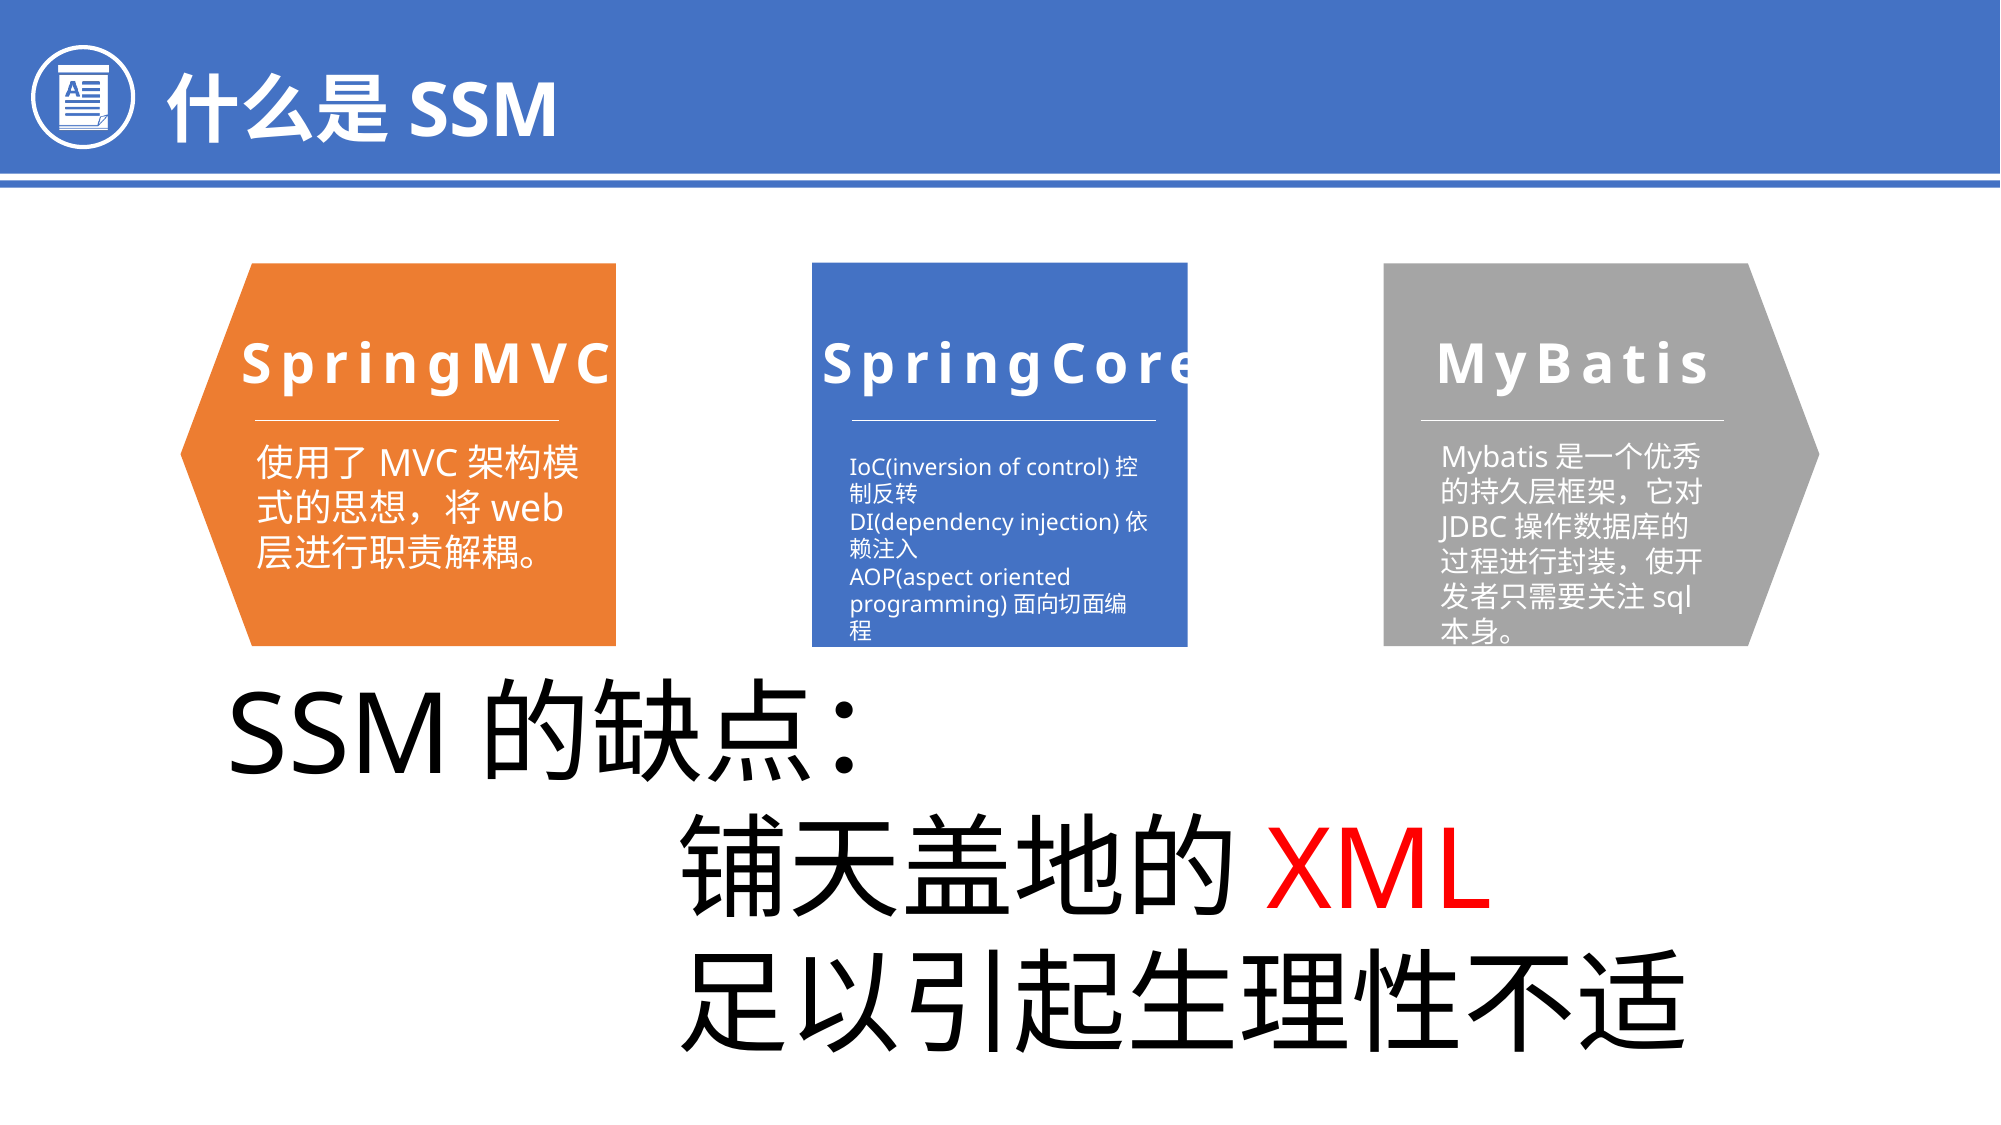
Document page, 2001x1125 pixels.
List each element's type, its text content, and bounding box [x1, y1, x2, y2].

text_box [0, 0, 2000, 175]
text_box 什么是SSM [150, 9, 1088, 160]
text_box SSM的缺点： 铺天盖地的XML 足以引起生理性不适 [211, 653, 1796, 1074]
text_box [812, 262, 1188, 320]
text_box [1383, 263, 1820, 647]
text_box [812, 402, 1188, 647]
text_box [180, 332, 616, 647]
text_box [33, 47, 134, 148]
text_box SpringMVC [226, 320, 626, 402]
text_box Mybatis是一个优秀的持久层框架，它对JDBC操作数据库的过程进行封装，使开发者只需要关注sql本身。 [1426, 431, 1730, 653]
text_box SpringCore [807, 320, 1218, 402]
text_box MyBatis [1420, 320, 1724, 402]
text_box 使用了MVC架构模式的思想，将web层进行职责解耦。 [242, 431, 596, 582]
text_box [0, 179, 2000, 189]
text_box IoC(inversion of control)控制反转 DI(dependency injection)依赖注入 AOP(aspect oriented programming)面向切面编程 [834, 445, 1166, 652]
text_box [230, 263, 616, 320]
